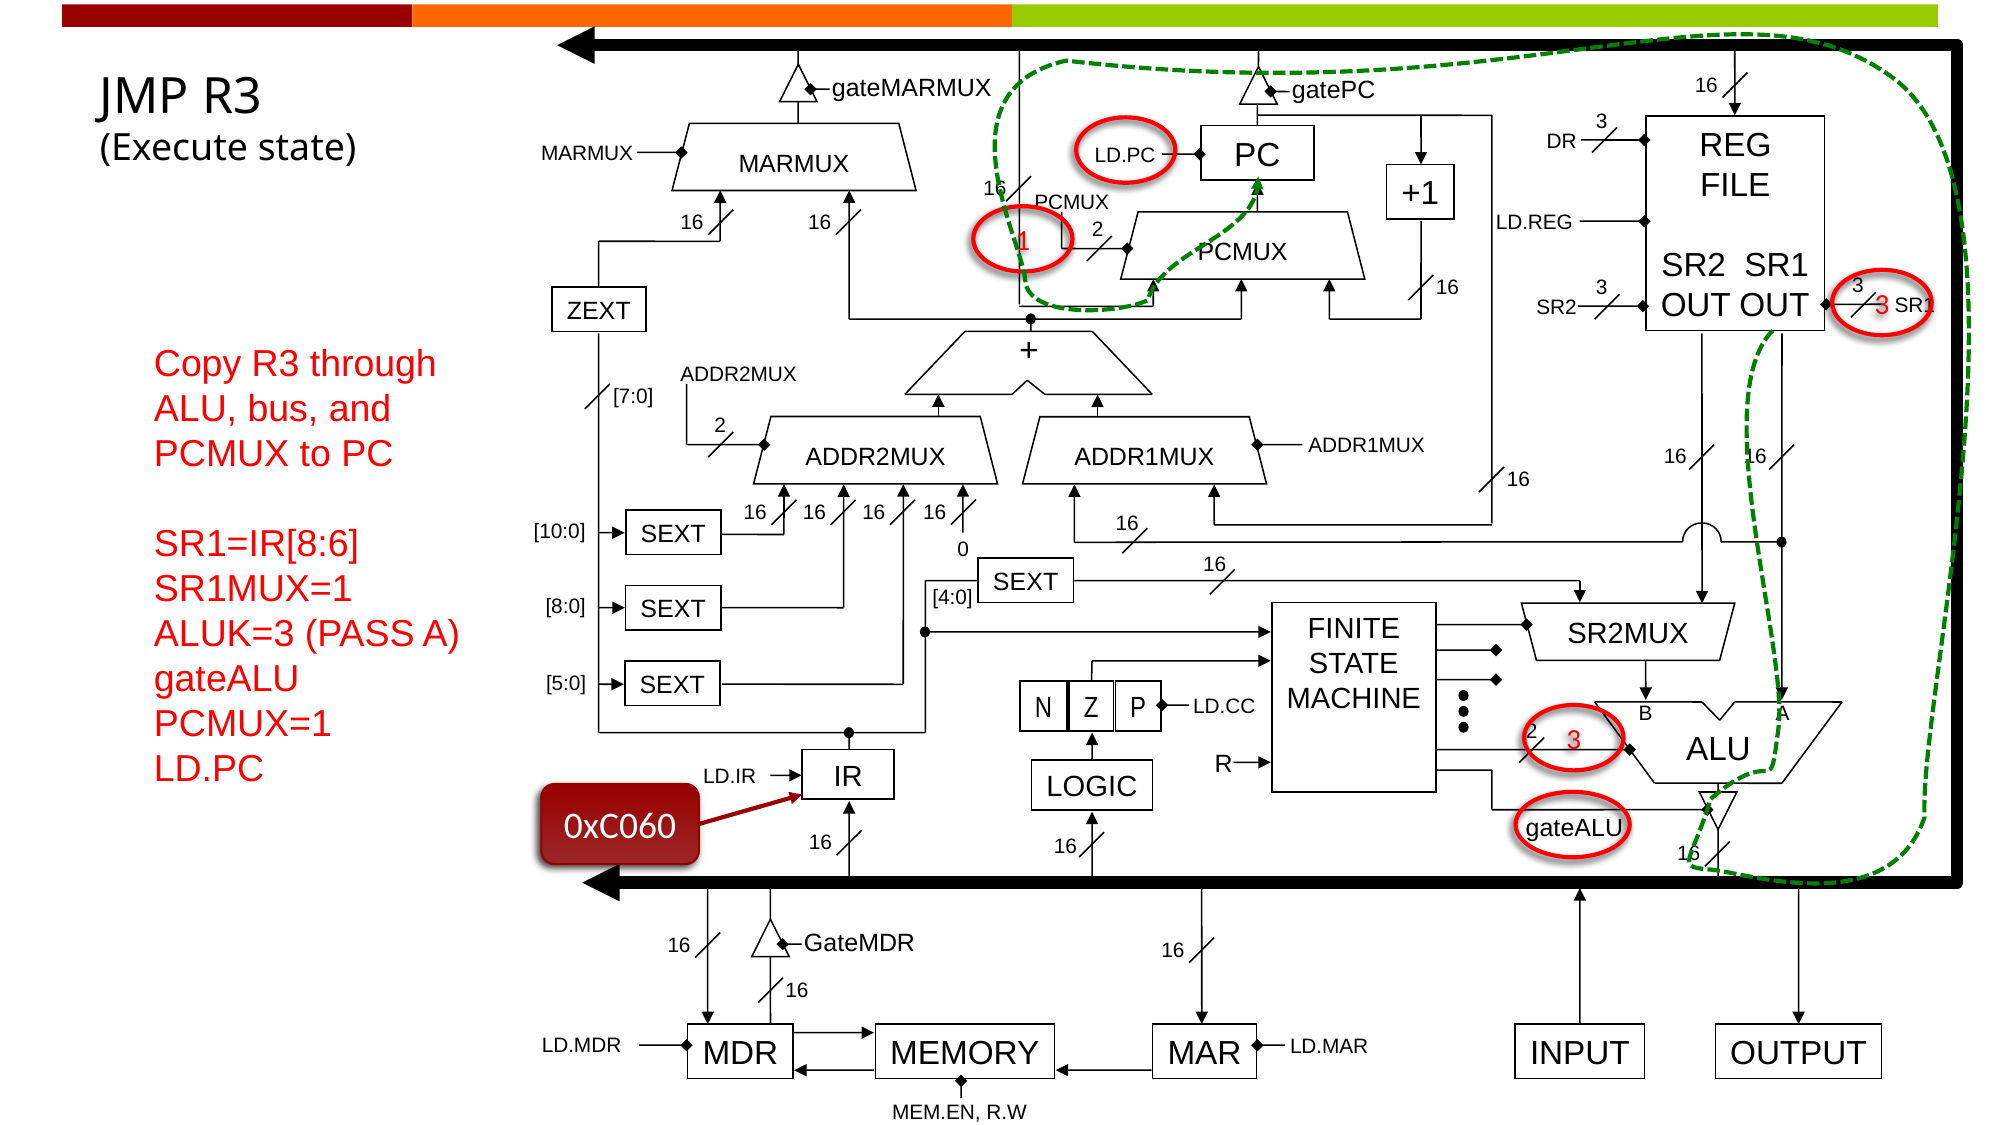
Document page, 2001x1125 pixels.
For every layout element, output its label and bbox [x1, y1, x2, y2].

text_box [85, 55, 372, 176]
text_box [1515, 888, 1645, 1079]
text_box [139, 32, 1971, 1125]
text_box [527, 1024, 637, 1065]
